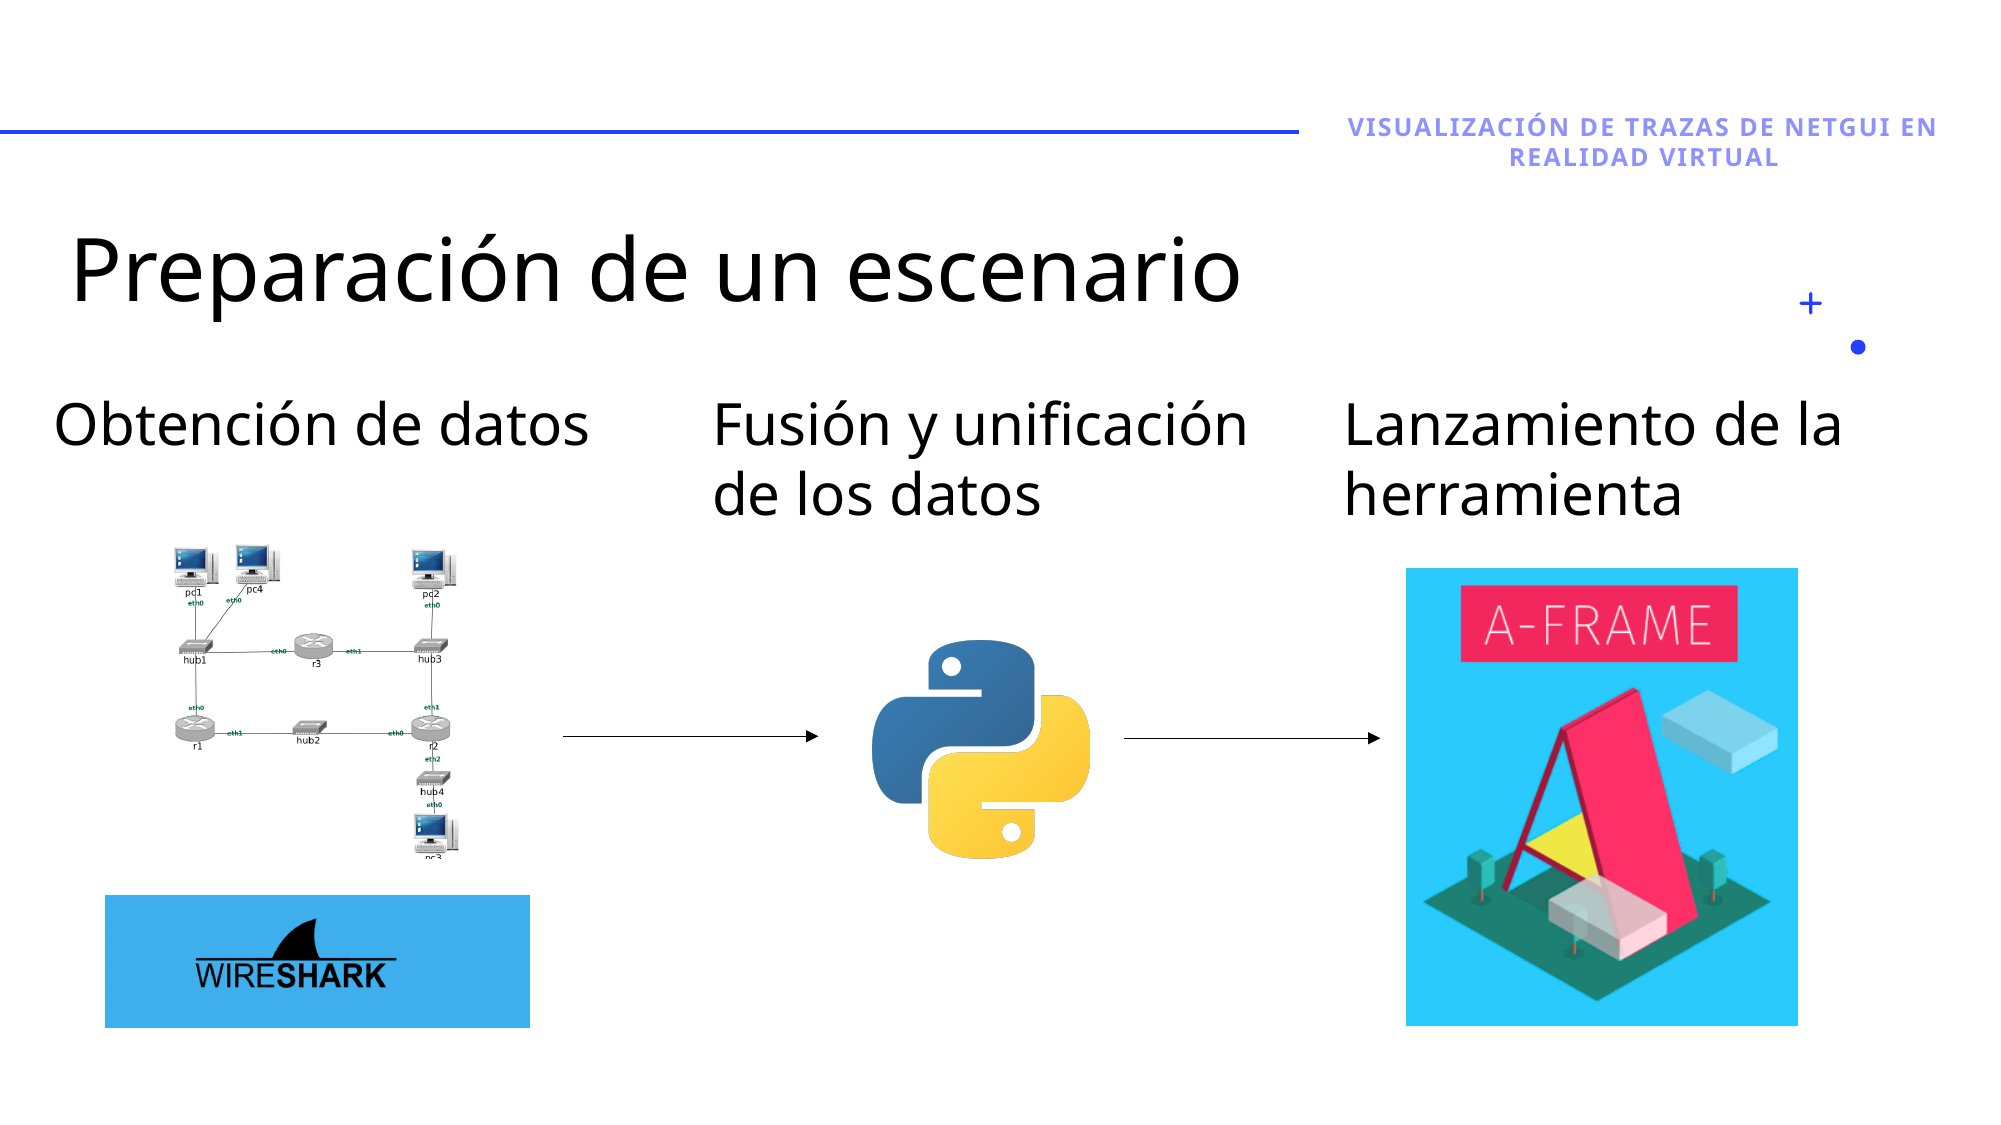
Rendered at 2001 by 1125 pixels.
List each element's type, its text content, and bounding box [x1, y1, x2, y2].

text_box Obtención de datos [39, 380, 644, 465]
picture [871, 640, 1090, 859]
picture [155, 542, 480, 859]
picture [1406, 568, 1798, 1026]
picture [105, 895, 530, 1028]
title Preparación de un escenario [54, 163, 1466, 328]
footer VISUALIZACIÓN DE TRAZAS DE NETGUI EN REALIDAD VIRTUAL [1306, 101, 1982, 181]
text_box Lanzamiento de la herramienta [1329, 380, 1934, 535]
text_box Fusión y unificación de los datos [697, 380, 1303, 535]
